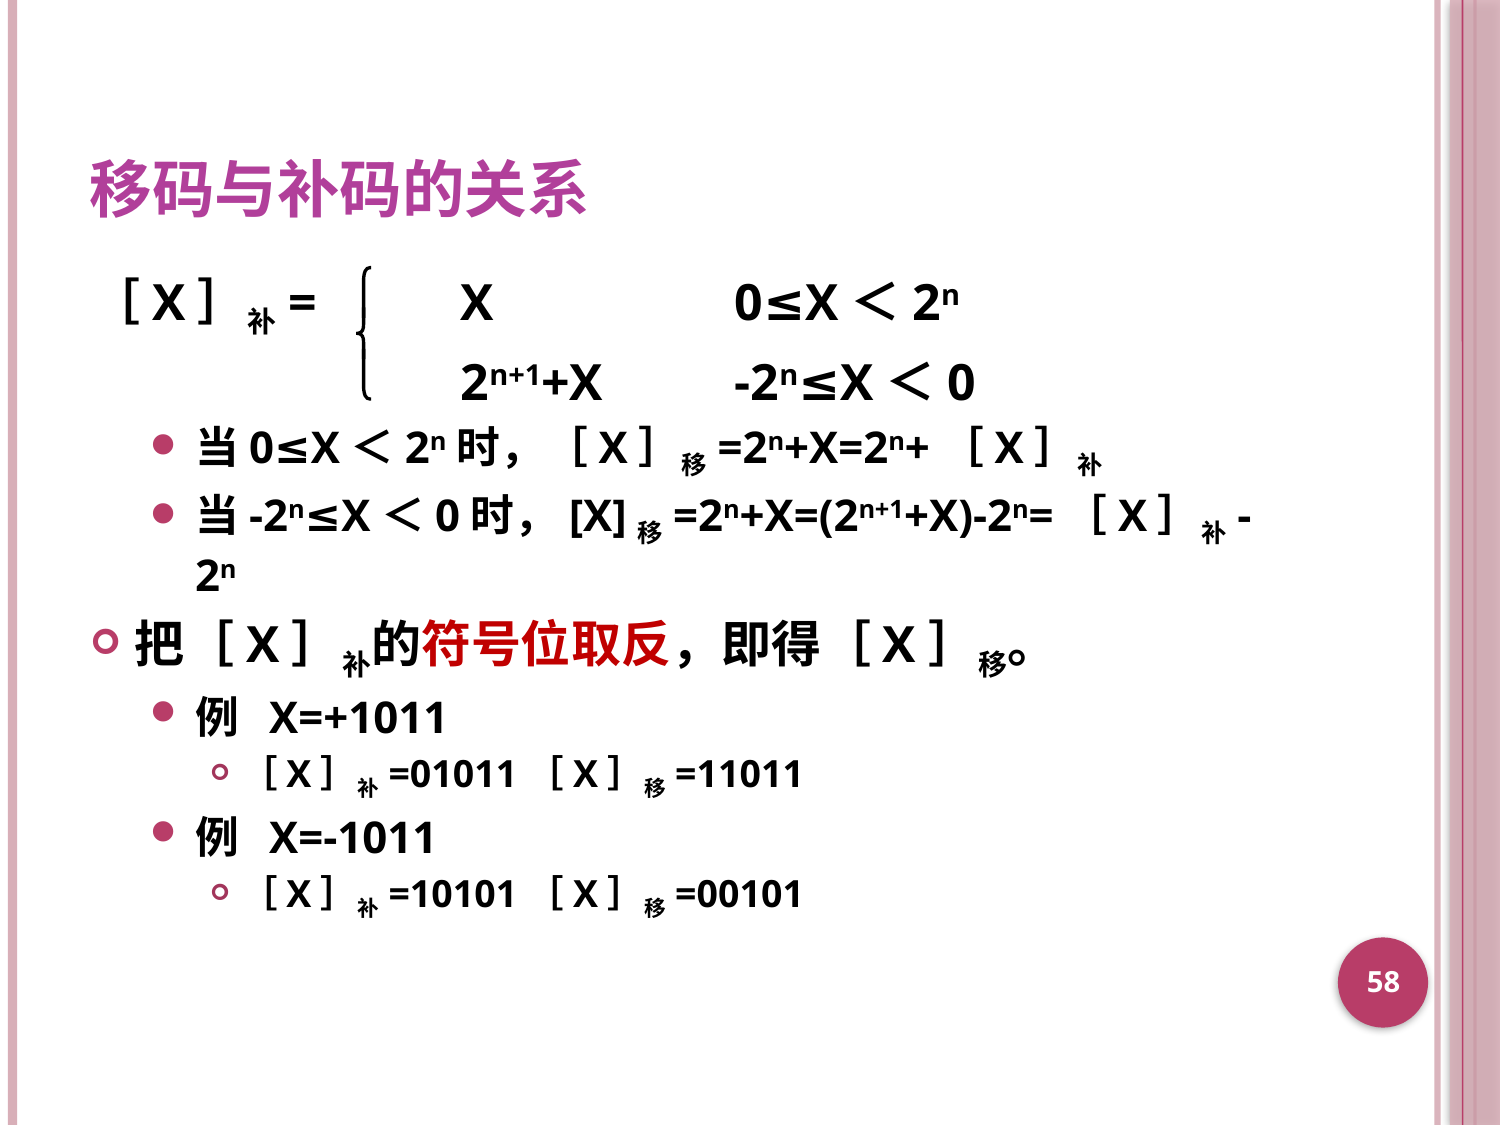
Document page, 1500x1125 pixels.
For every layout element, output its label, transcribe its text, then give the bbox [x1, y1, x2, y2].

title 移码与补码的关系 [75, 45, 1300, 233]
slide_number 58 [1333, 940, 1434, 1026]
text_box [347, 254, 400, 410]
list ［X］补= X 0≤X＜2n 2n+1+X -2n≤X＜0 当0≤X＜2n时，［X］移=2n+X=2n+［X］补 当-2n≤X＜0时，[X]移=2n+X=(2n+1+X)-2n=［X］补-2n 把［X］补的符号位取反，即得［X］移。 例 X=+1011 ［X］补=01011［X］移=11011 例 X=-1011 ［X］补=10101［X］移=00101 [75, 262, 1300, 1062]
